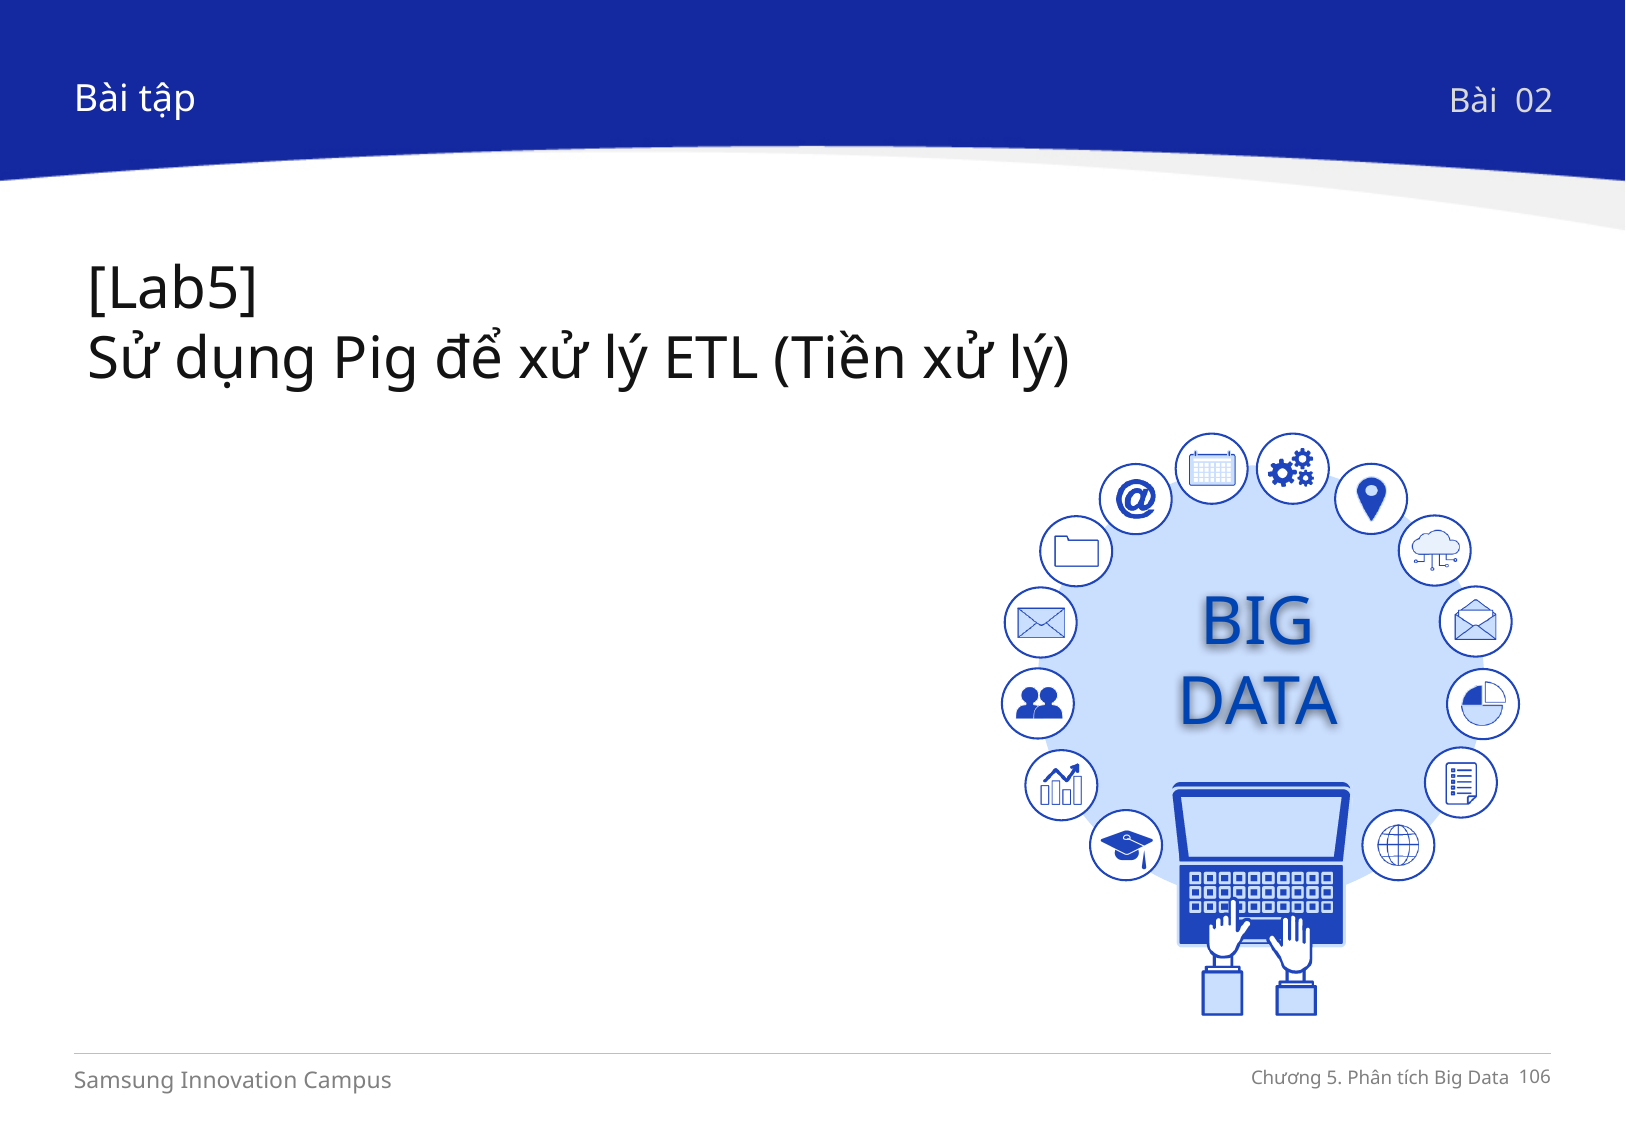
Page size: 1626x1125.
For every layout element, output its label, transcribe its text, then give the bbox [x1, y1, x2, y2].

list [Lab5] Sử dụng Pig để xử lý ETL (Tiền xử lý) [87, 249, 1531, 331]
list Bài 02 [1423, 79, 1554, 120]
picture [0, 0, 1625, 1125]
list Bài tập [73, 73, 1396, 119]
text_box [1001, 433, 1519, 1016]
